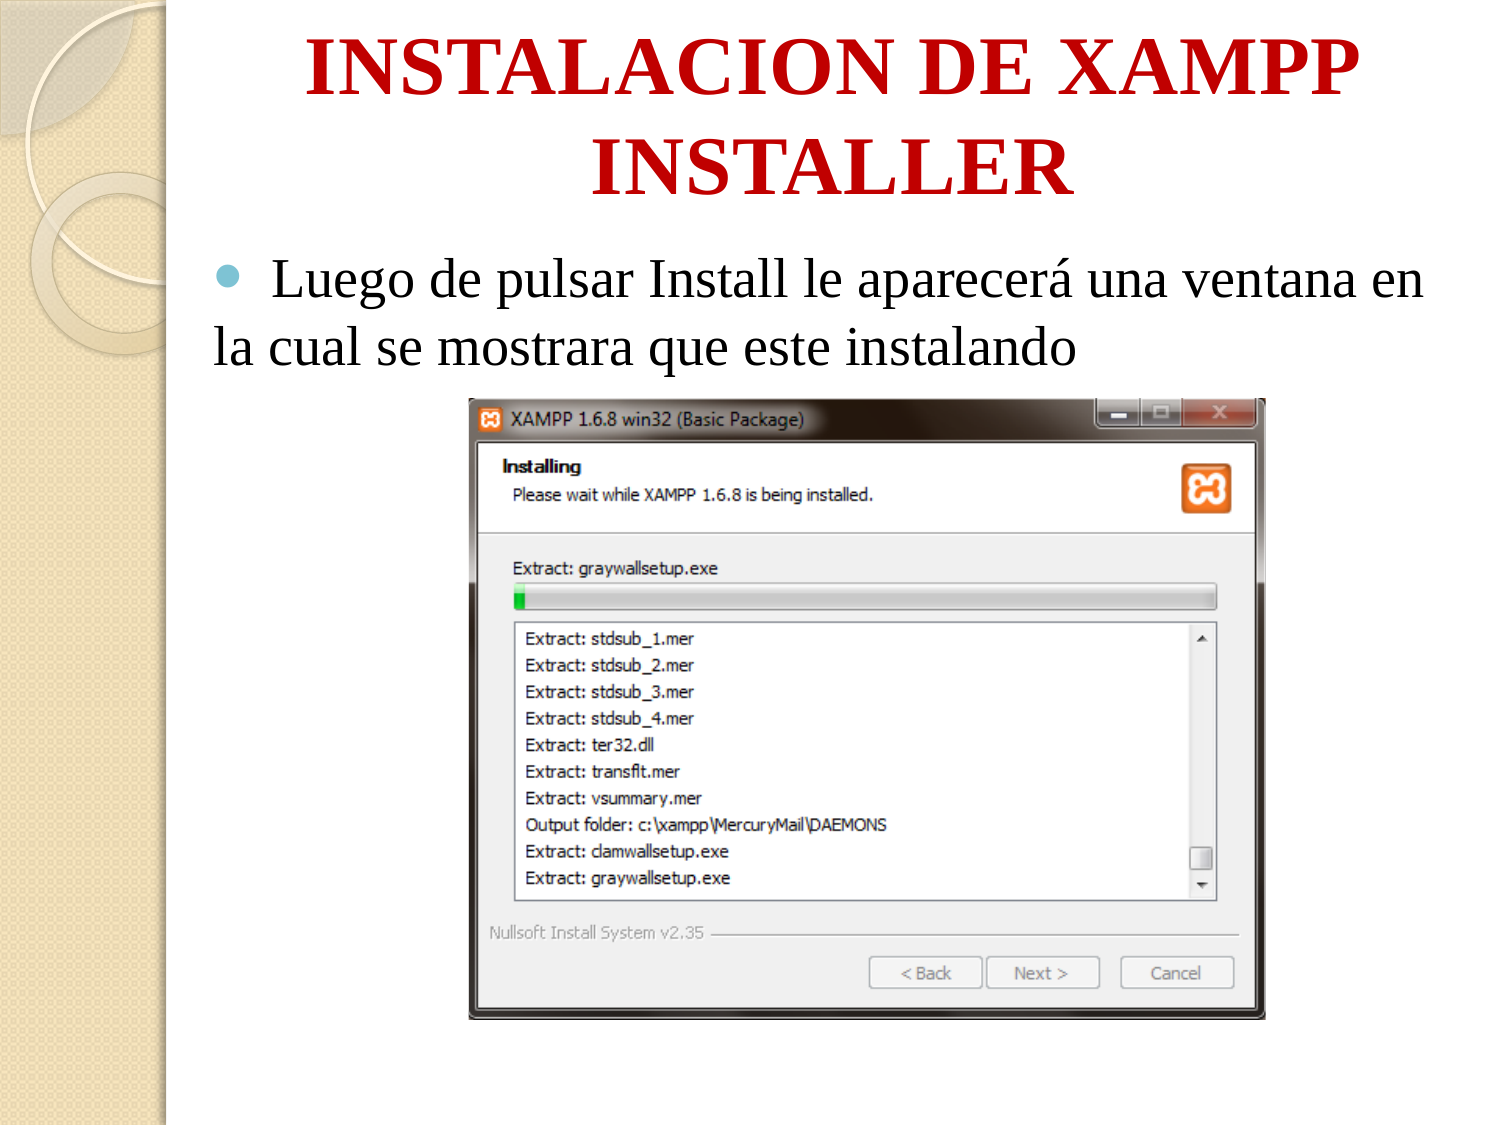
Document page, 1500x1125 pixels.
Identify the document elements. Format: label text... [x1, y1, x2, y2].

text_box INSTALACION DE XAMPP INSTALLER [178, 3, 1487, 219]
text_box Luego de pulsar Install le aparecerá una ventana en la cual se mostrara que este instalando [199, 234, 1465, 385]
picture [468, 398, 1266, 1020]
